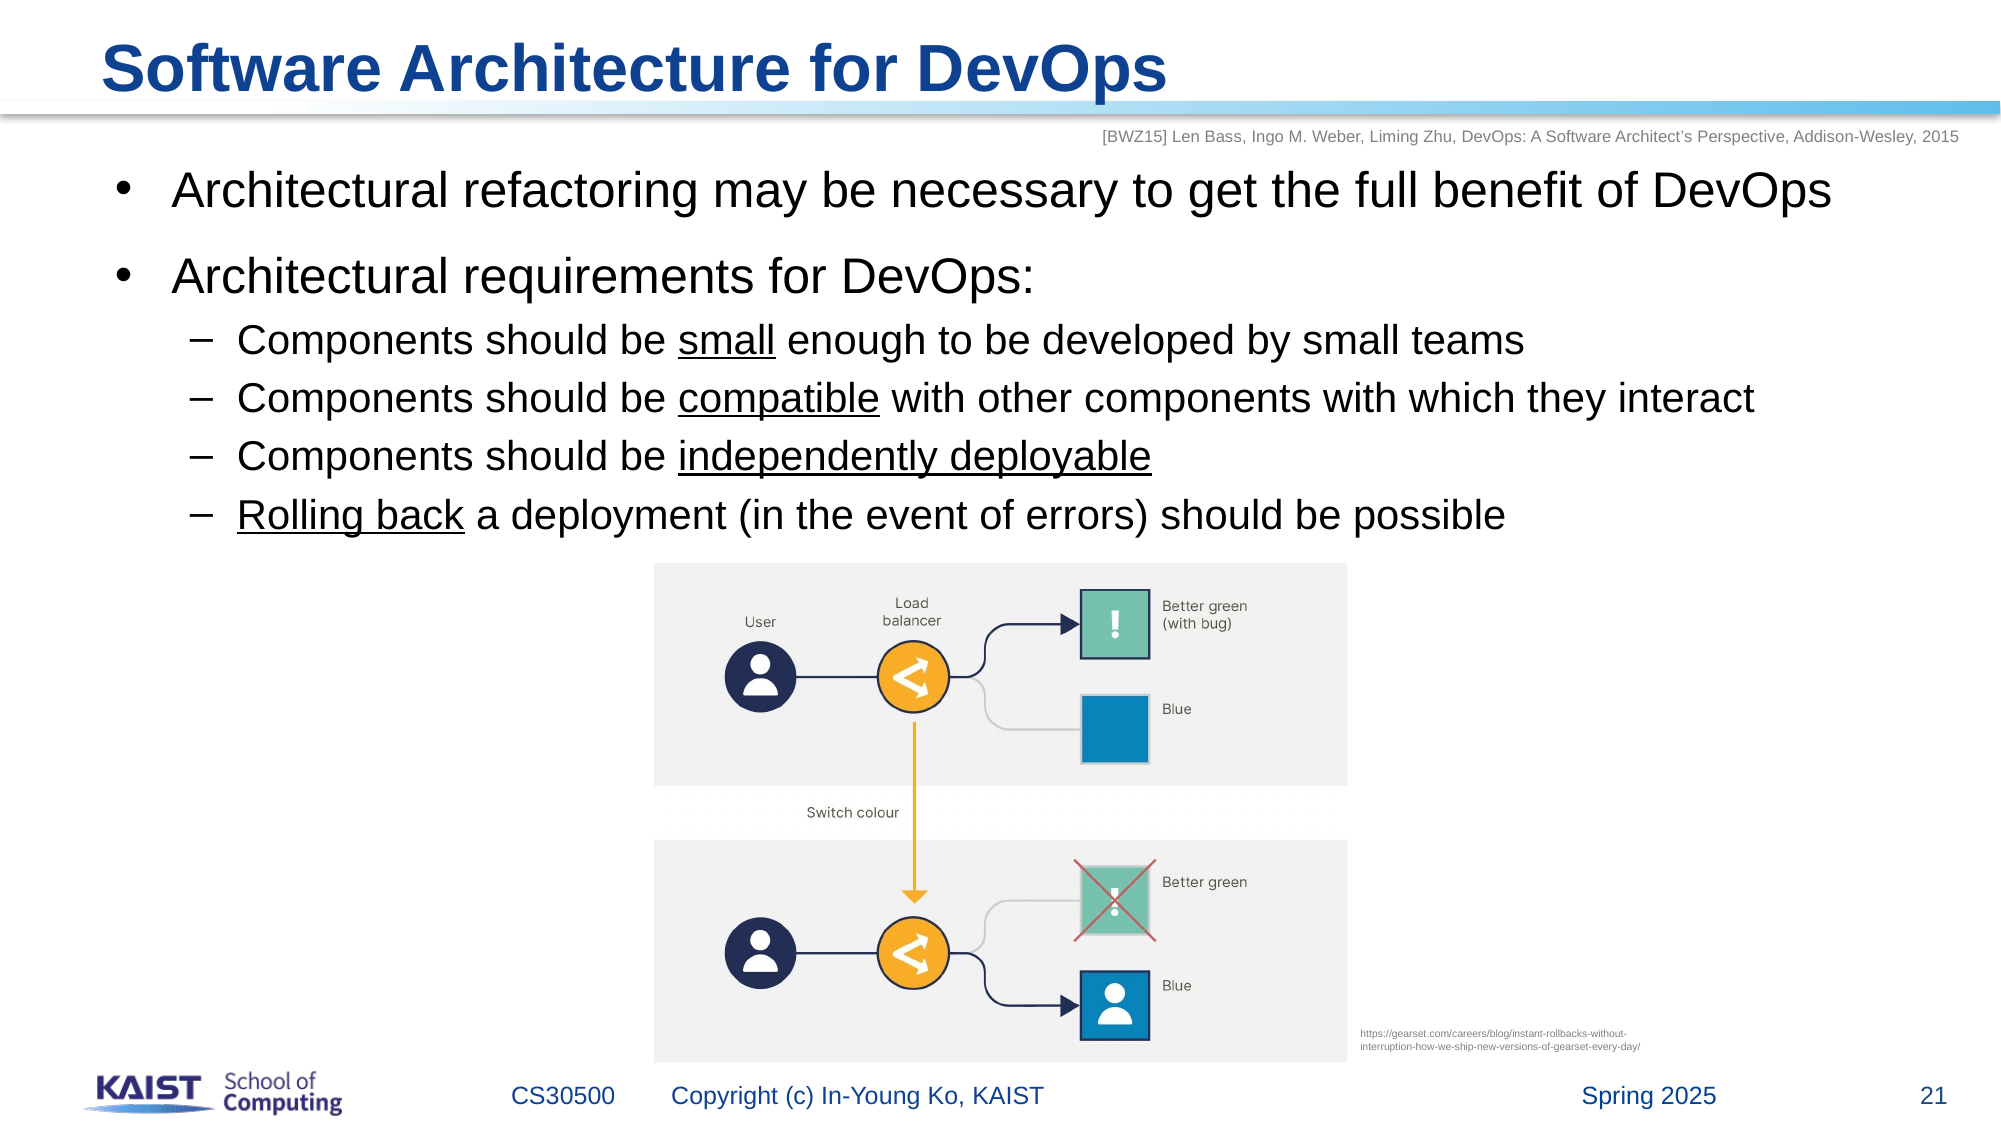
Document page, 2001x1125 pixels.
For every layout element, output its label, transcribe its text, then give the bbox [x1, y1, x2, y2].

title Software Architecture for DevOps [86, 19, 1914, 112]
slide_number 21 [1833, 1065, 1963, 1125]
list Architectural refactoring may be necessary to get the full benefit of DevOps Architectural requirements for DevOps: Components should be small enough to be developed by small teams Components should be compatible with other components with which they interact Components should be independently deployable Rolling back a deployment (in the event of errors) should be possible [99, 149, 1914, 1038]
footer CS30500 Copyright (c) In-Young Ko, KAIST [496, 1065, 1517, 1125]
text_box [BWZ15] Len Bass, Ingo M. Weber, Liming Zhu, DevOps: A Software Architect’s Perspective, Addison-Wesley, 2015 [1087, 118, 1988, 153]
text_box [651, 559, 1684, 1063]
slide_number Spring 2025 [1566, 1064, 1800, 1125]
picture [80, 1054, 342, 1125]
